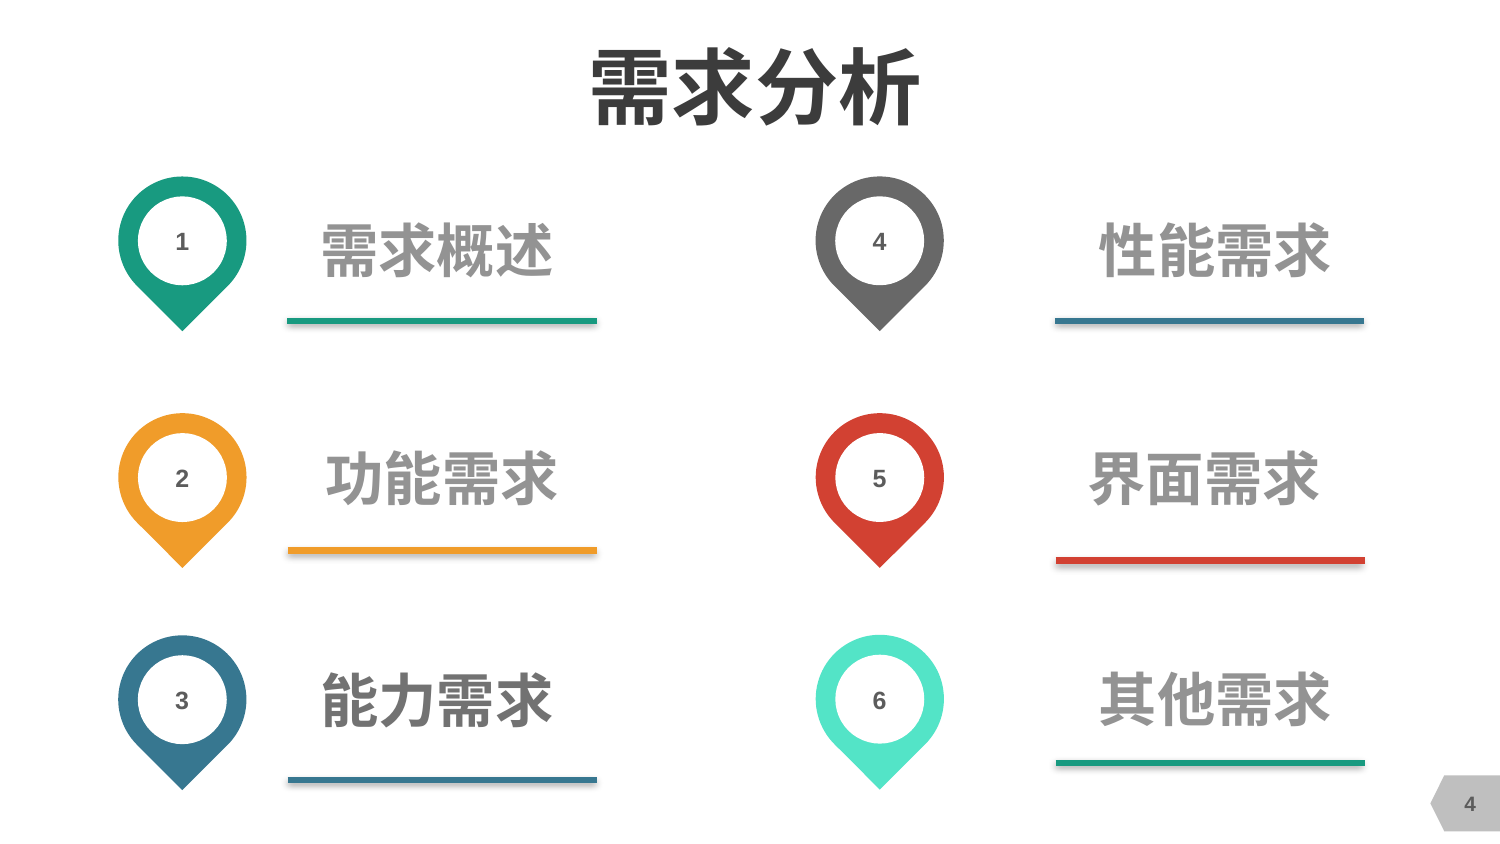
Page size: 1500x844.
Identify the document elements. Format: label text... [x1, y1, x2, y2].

text_box 性能需求 [1066, 214, 1365, 285]
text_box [815, 412, 945, 542]
text_box 能力需求 [287, 664, 587, 735]
text_box 需求概述 [287, 214, 587, 285]
text_box 功能需求 [279, 441, 605, 512]
text_box 其他需求 [1066, 663, 1365, 734]
title 需求分析 [273, 32, 1238, 138]
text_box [118, 176, 247, 305]
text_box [815, 634, 945, 764]
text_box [117, 635, 247, 764]
slide_number 4 [1432, 780, 1500, 826]
text_box 界面需求 [1054, 441, 1354, 512]
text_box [118, 412, 247, 542]
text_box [815, 176, 945, 305]
